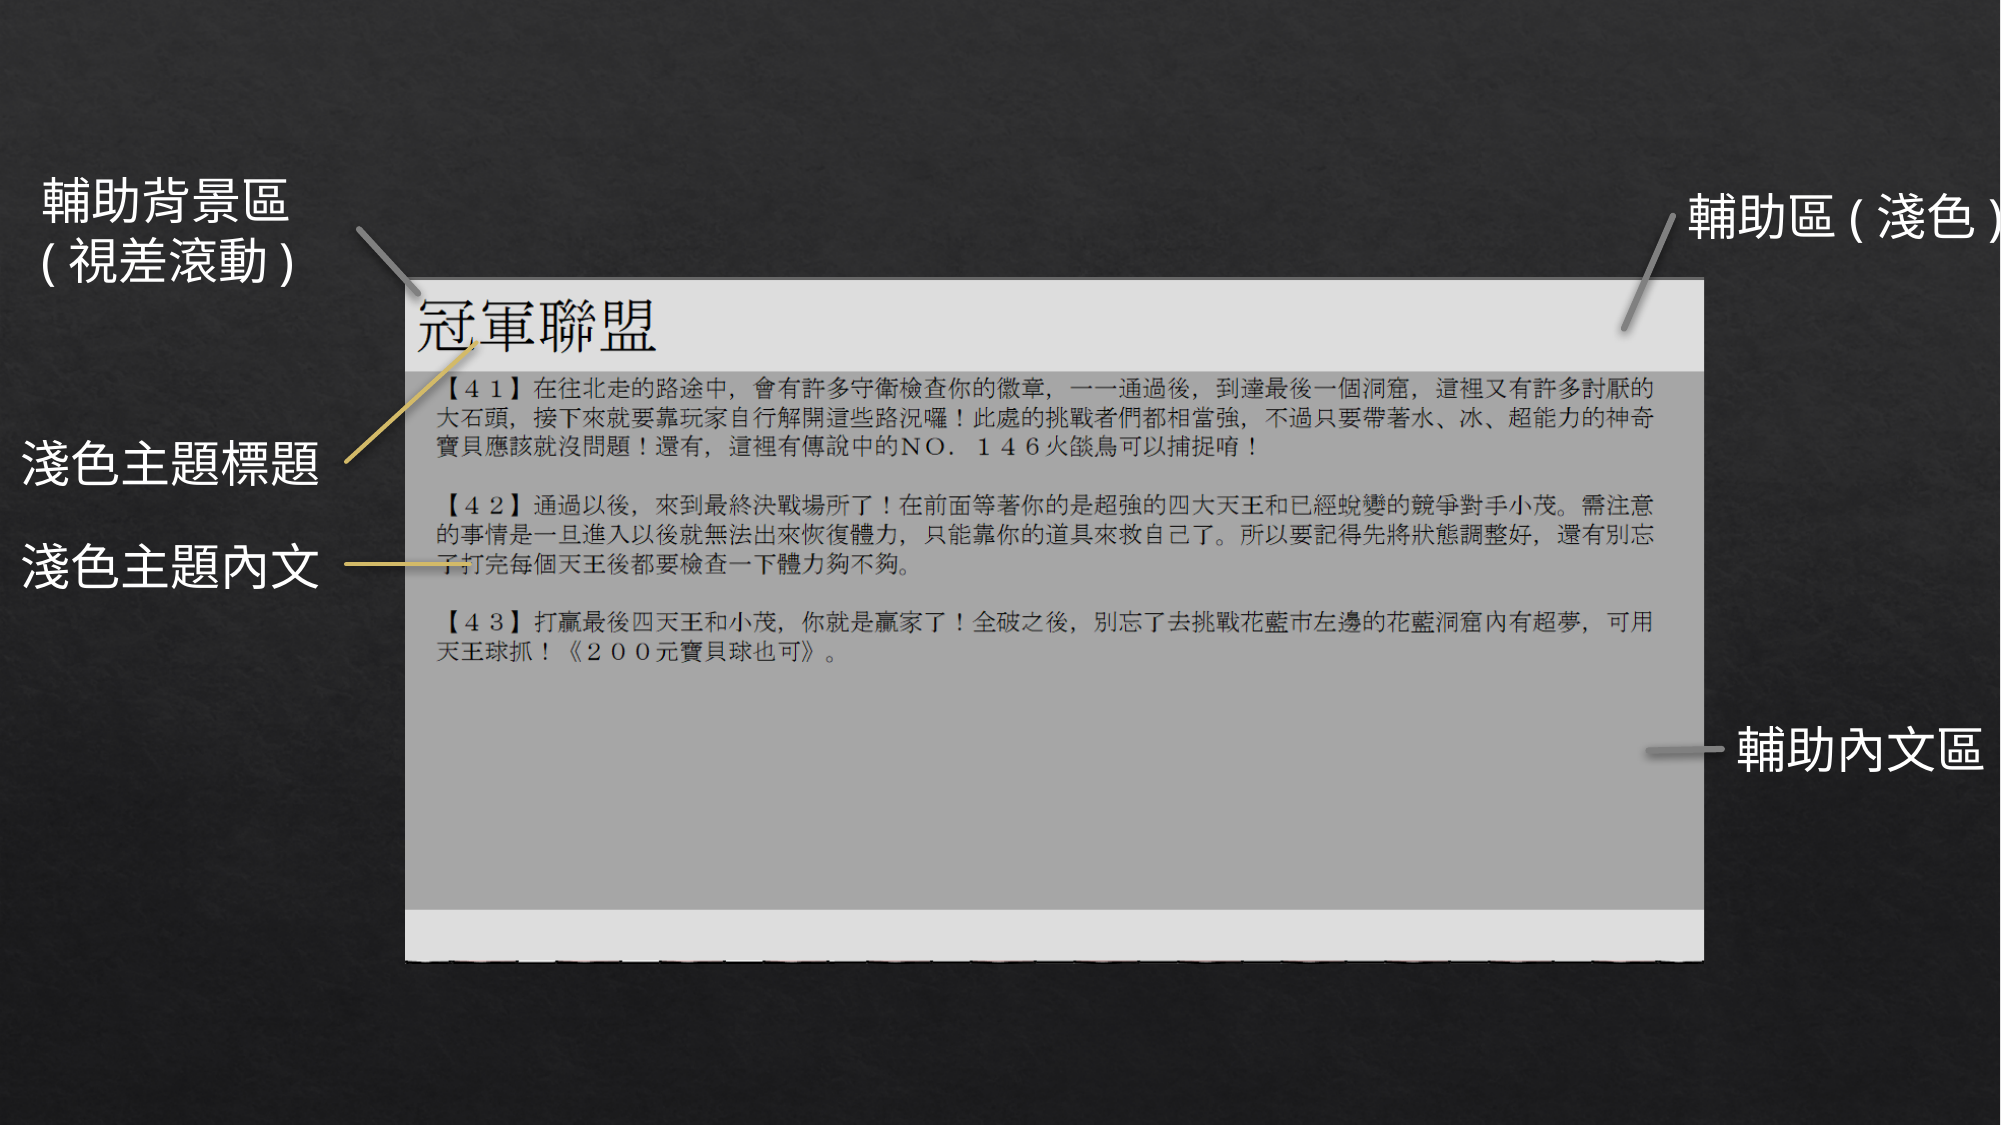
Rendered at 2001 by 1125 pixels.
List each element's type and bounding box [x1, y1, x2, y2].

text_box [5, 161, 2000, 964]
